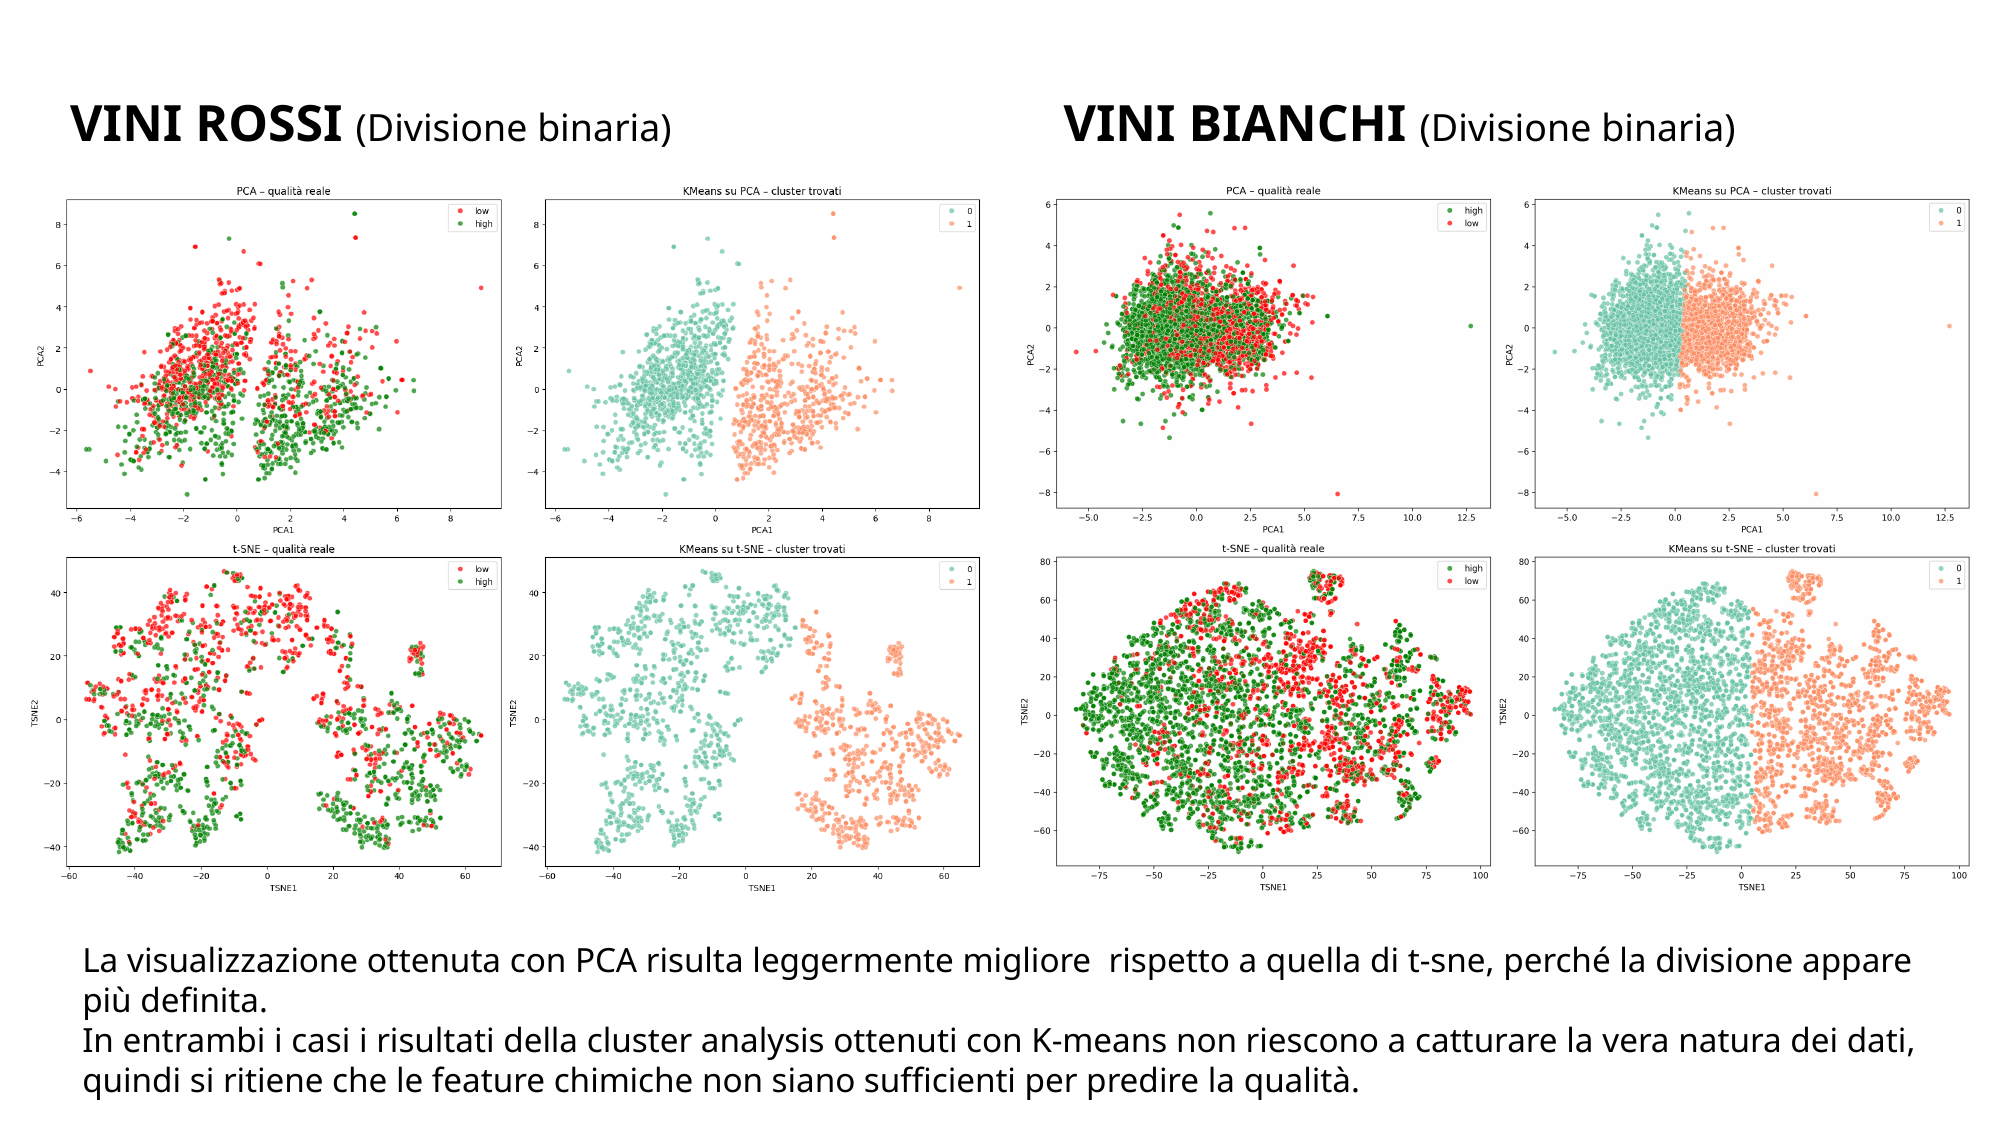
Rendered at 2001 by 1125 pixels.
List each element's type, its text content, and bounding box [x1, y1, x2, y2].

text_box La visualizzazione ottenuta con PCA risulta leggermente migliore rispetto a quella di t-sne, perché la divisione appare più definita. In entrambi i casi i risultati della cluster analysis ottenuti con K-means non riescono a catturare la vera natura dei dati, quindi si ritiene che le feature chimiche non siano sufficienti per predire la qualità. [67, 932, 1954, 1107]
text_box VINI ROSSI (Divisione binaria) [55, 84, 985, 159]
text_box VINI BIANCHI (Divisione binaria) [1048, 84, 1975, 160]
picture [1015, 179, 1976, 899]
picture [24, 159, 985, 919]
